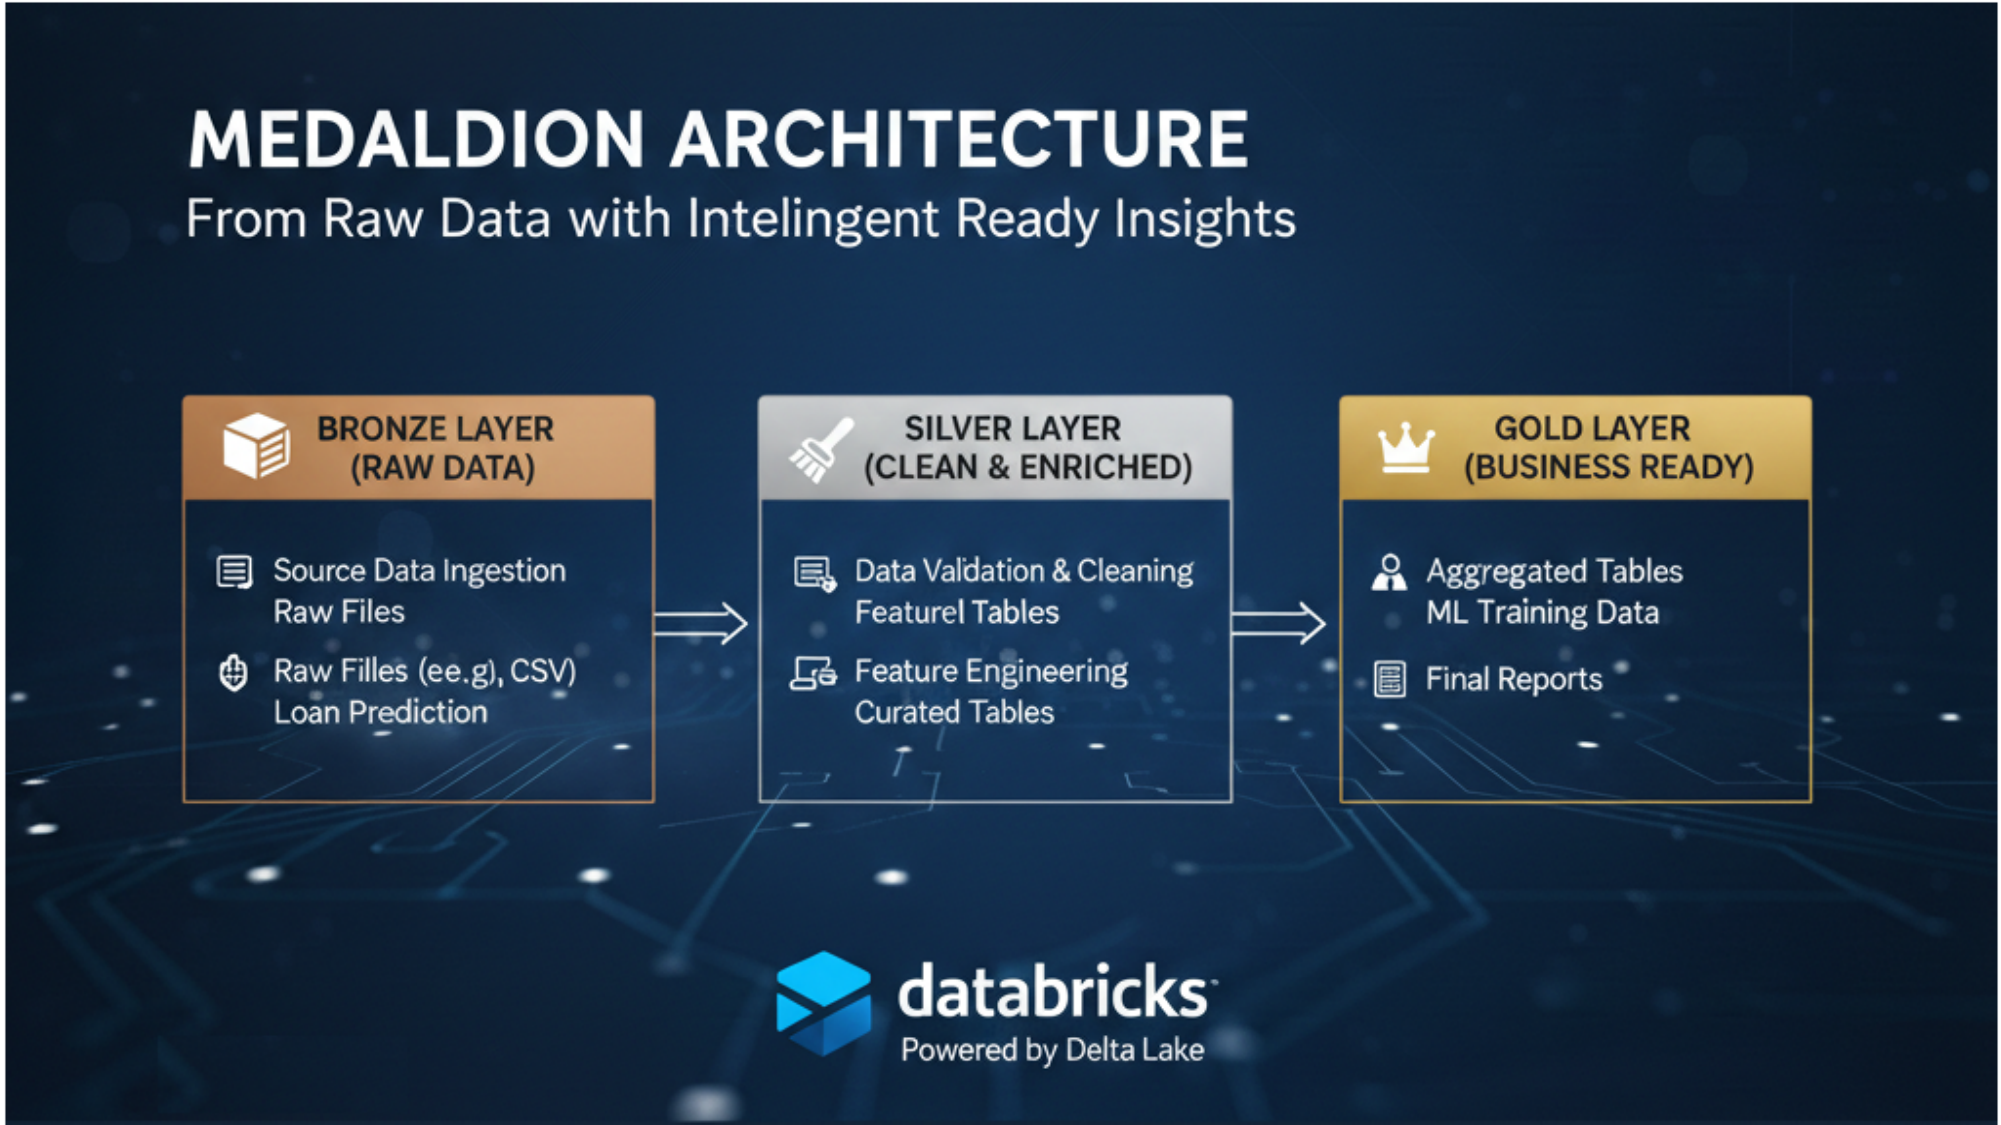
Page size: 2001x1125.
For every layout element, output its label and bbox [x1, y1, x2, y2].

list [0, 0, 2000, 1125]
